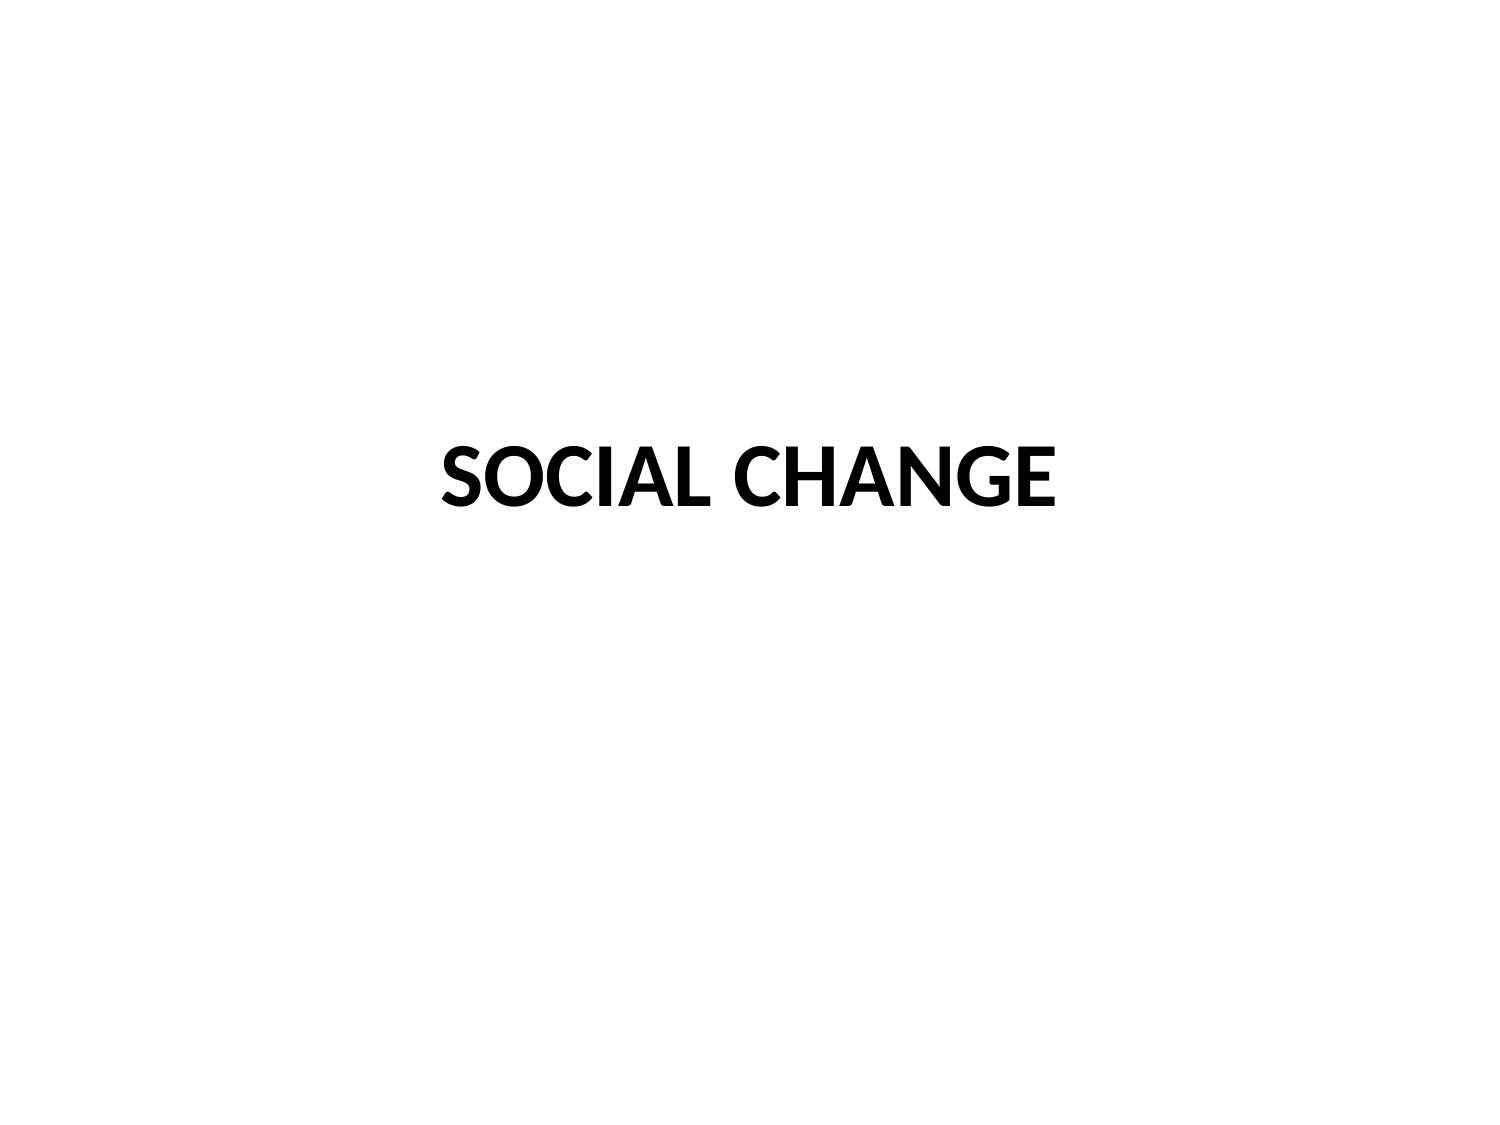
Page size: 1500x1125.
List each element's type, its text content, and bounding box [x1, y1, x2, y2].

title SOCIAL CHANGE [112, 349, 1388, 591]
